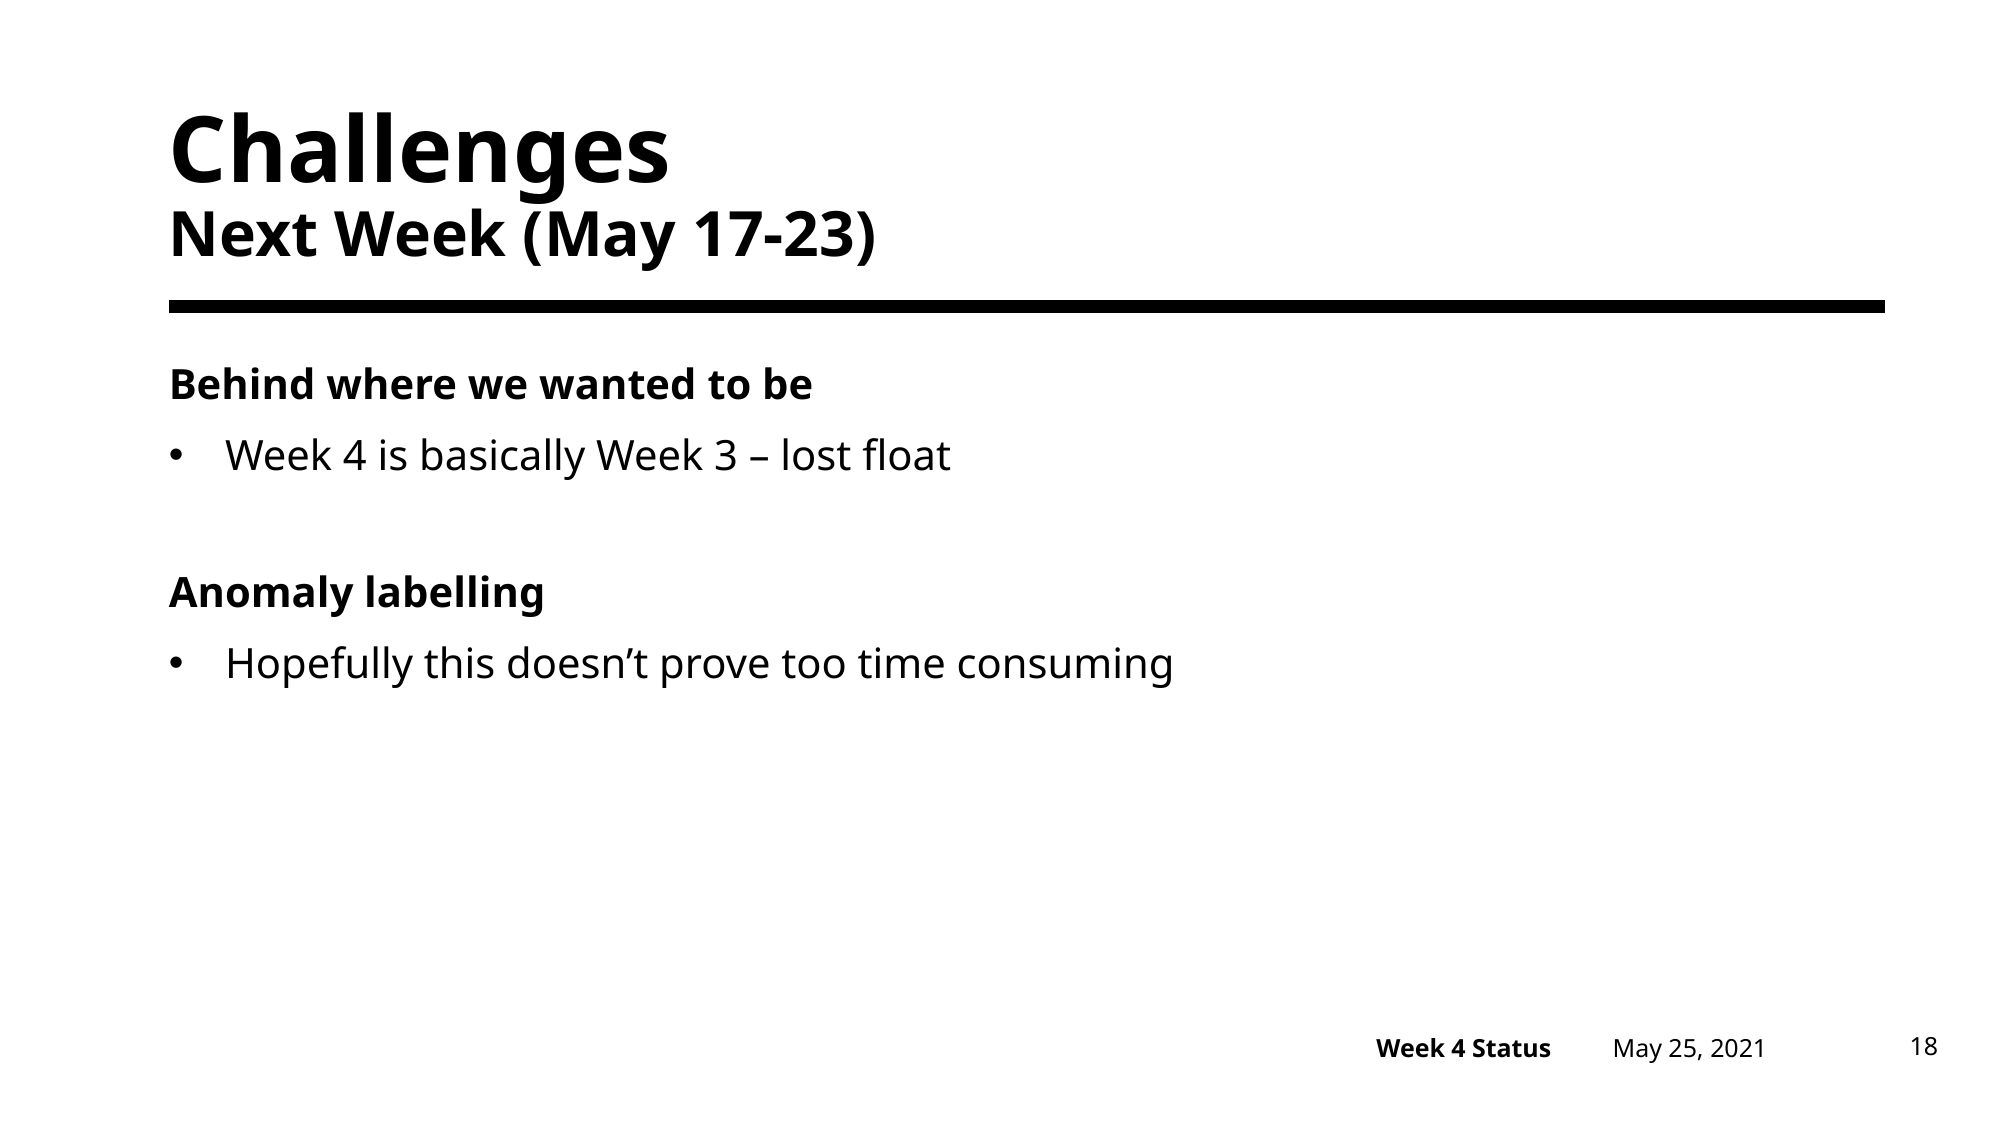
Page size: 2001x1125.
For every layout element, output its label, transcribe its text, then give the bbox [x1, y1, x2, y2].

footer Week 4 Status [1361, 1032, 1602, 1063]
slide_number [1612, 1032, 1863, 1063]
title Challenges Next Week (May 17-23) [168, 62, 1824, 270]
text_box Behind where we wanted to be Week 4 is basically Week 3 – lost float Anomaly labelling Hopefully this doesn’t prove too time consuming [168, 358, 1886, 1018]
slide_number 18 [1885, 1032, 1954, 1063]
